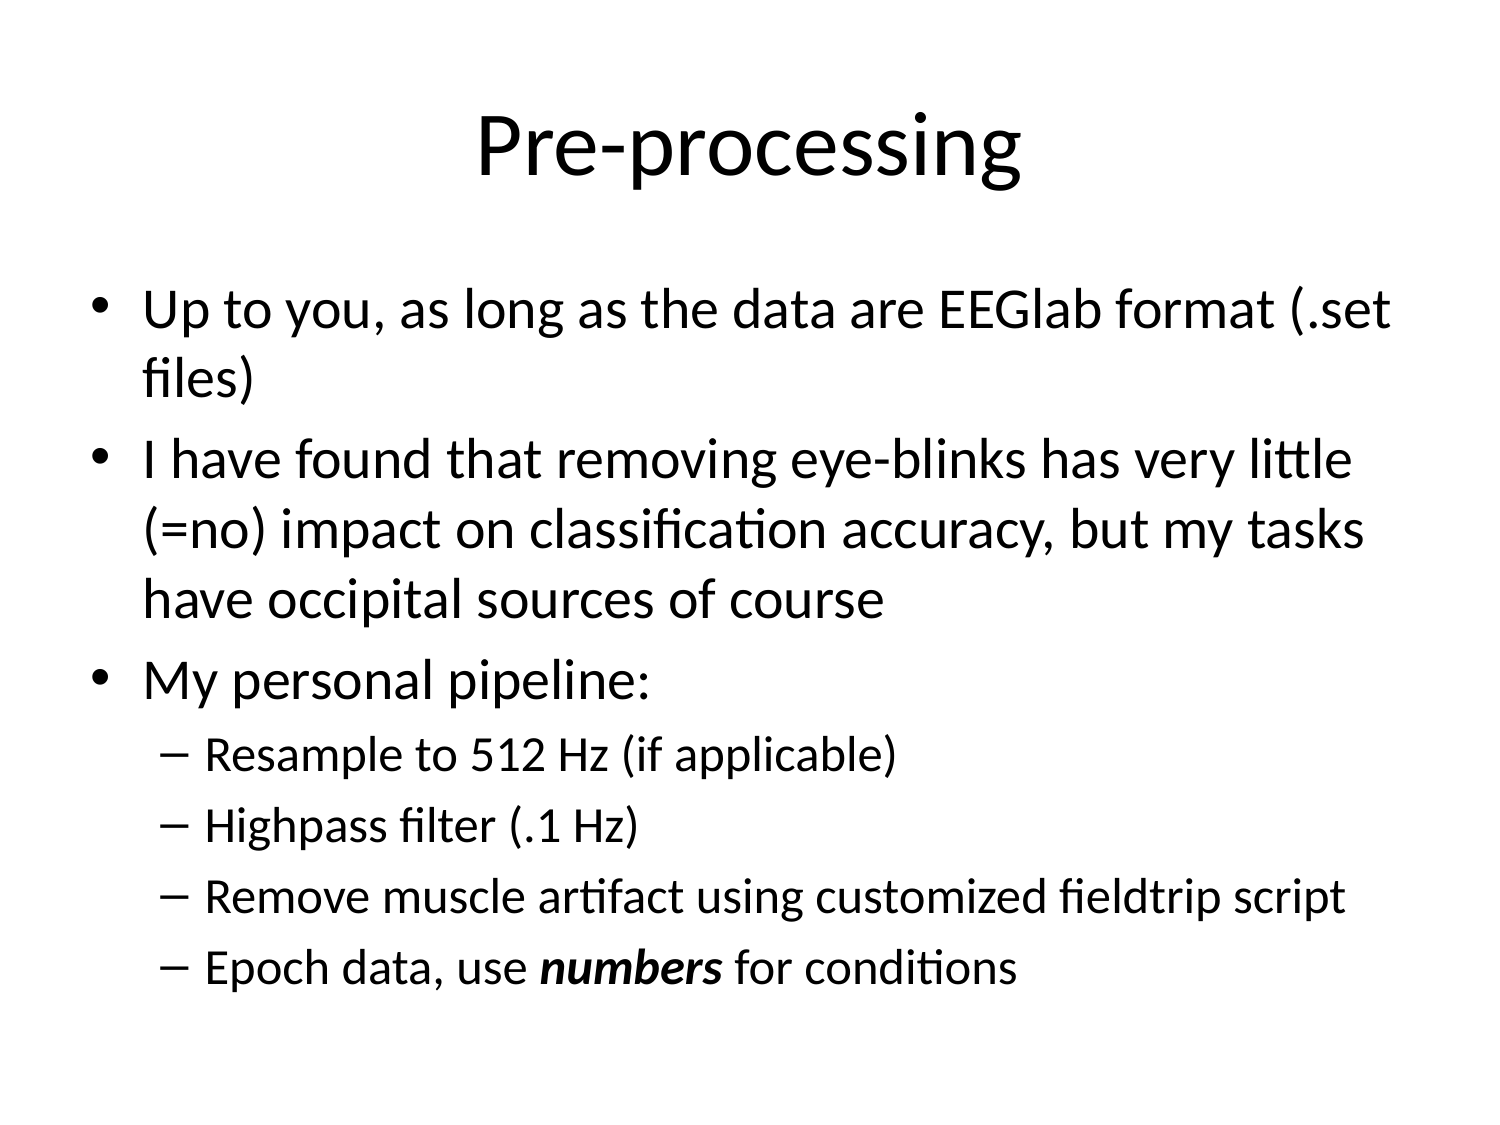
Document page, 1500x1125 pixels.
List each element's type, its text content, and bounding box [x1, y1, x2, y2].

list Up to you, as long as the data are EEGlab format (.set files) I have found that removing eye-blinks has very little (=no) impact on classification accuracy, but my tasks have occipital sources of course My personal pipeline: Resample to 512 Hz (if applicable) Highpass filter (.1 Hz) Remove muscle artifact using customized fieldtrip script Epoch data, use numbers for conditions [75, 262, 1425, 1005]
title Pre-processing [75, 45, 1425, 233]
